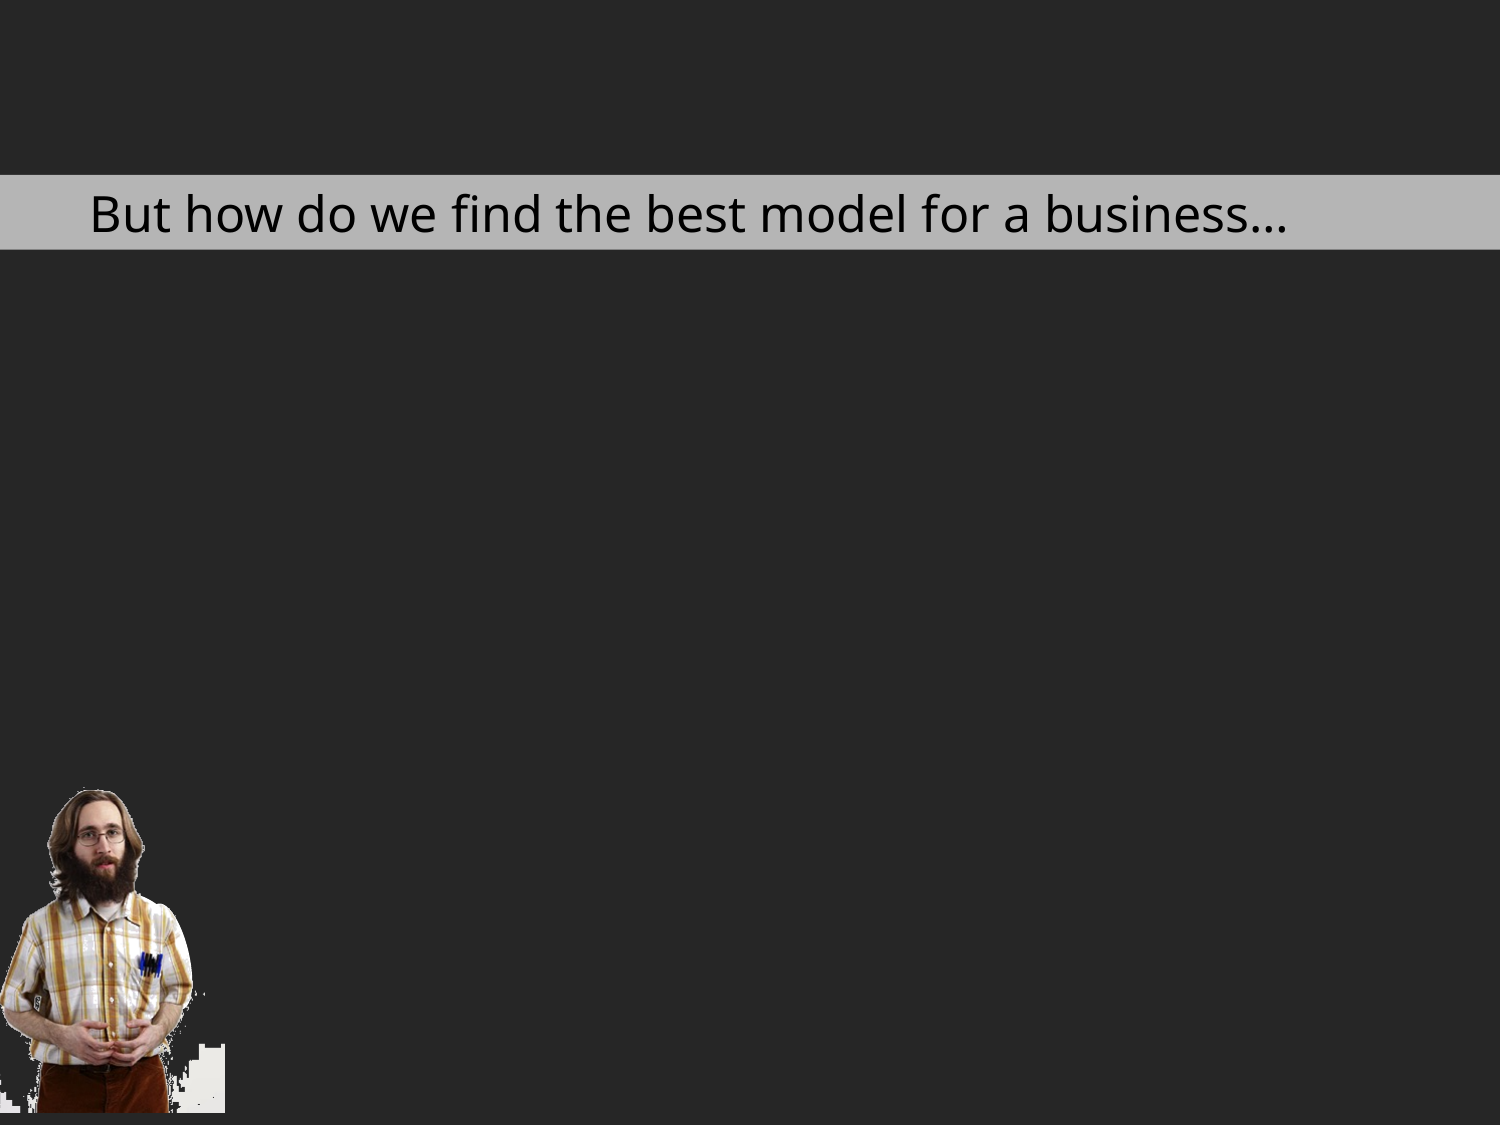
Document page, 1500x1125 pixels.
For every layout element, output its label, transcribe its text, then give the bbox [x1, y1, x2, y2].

text_box But how do we find the best model for a business… [0, 174, 1500, 250]
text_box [0, 787, 226, 1113]
